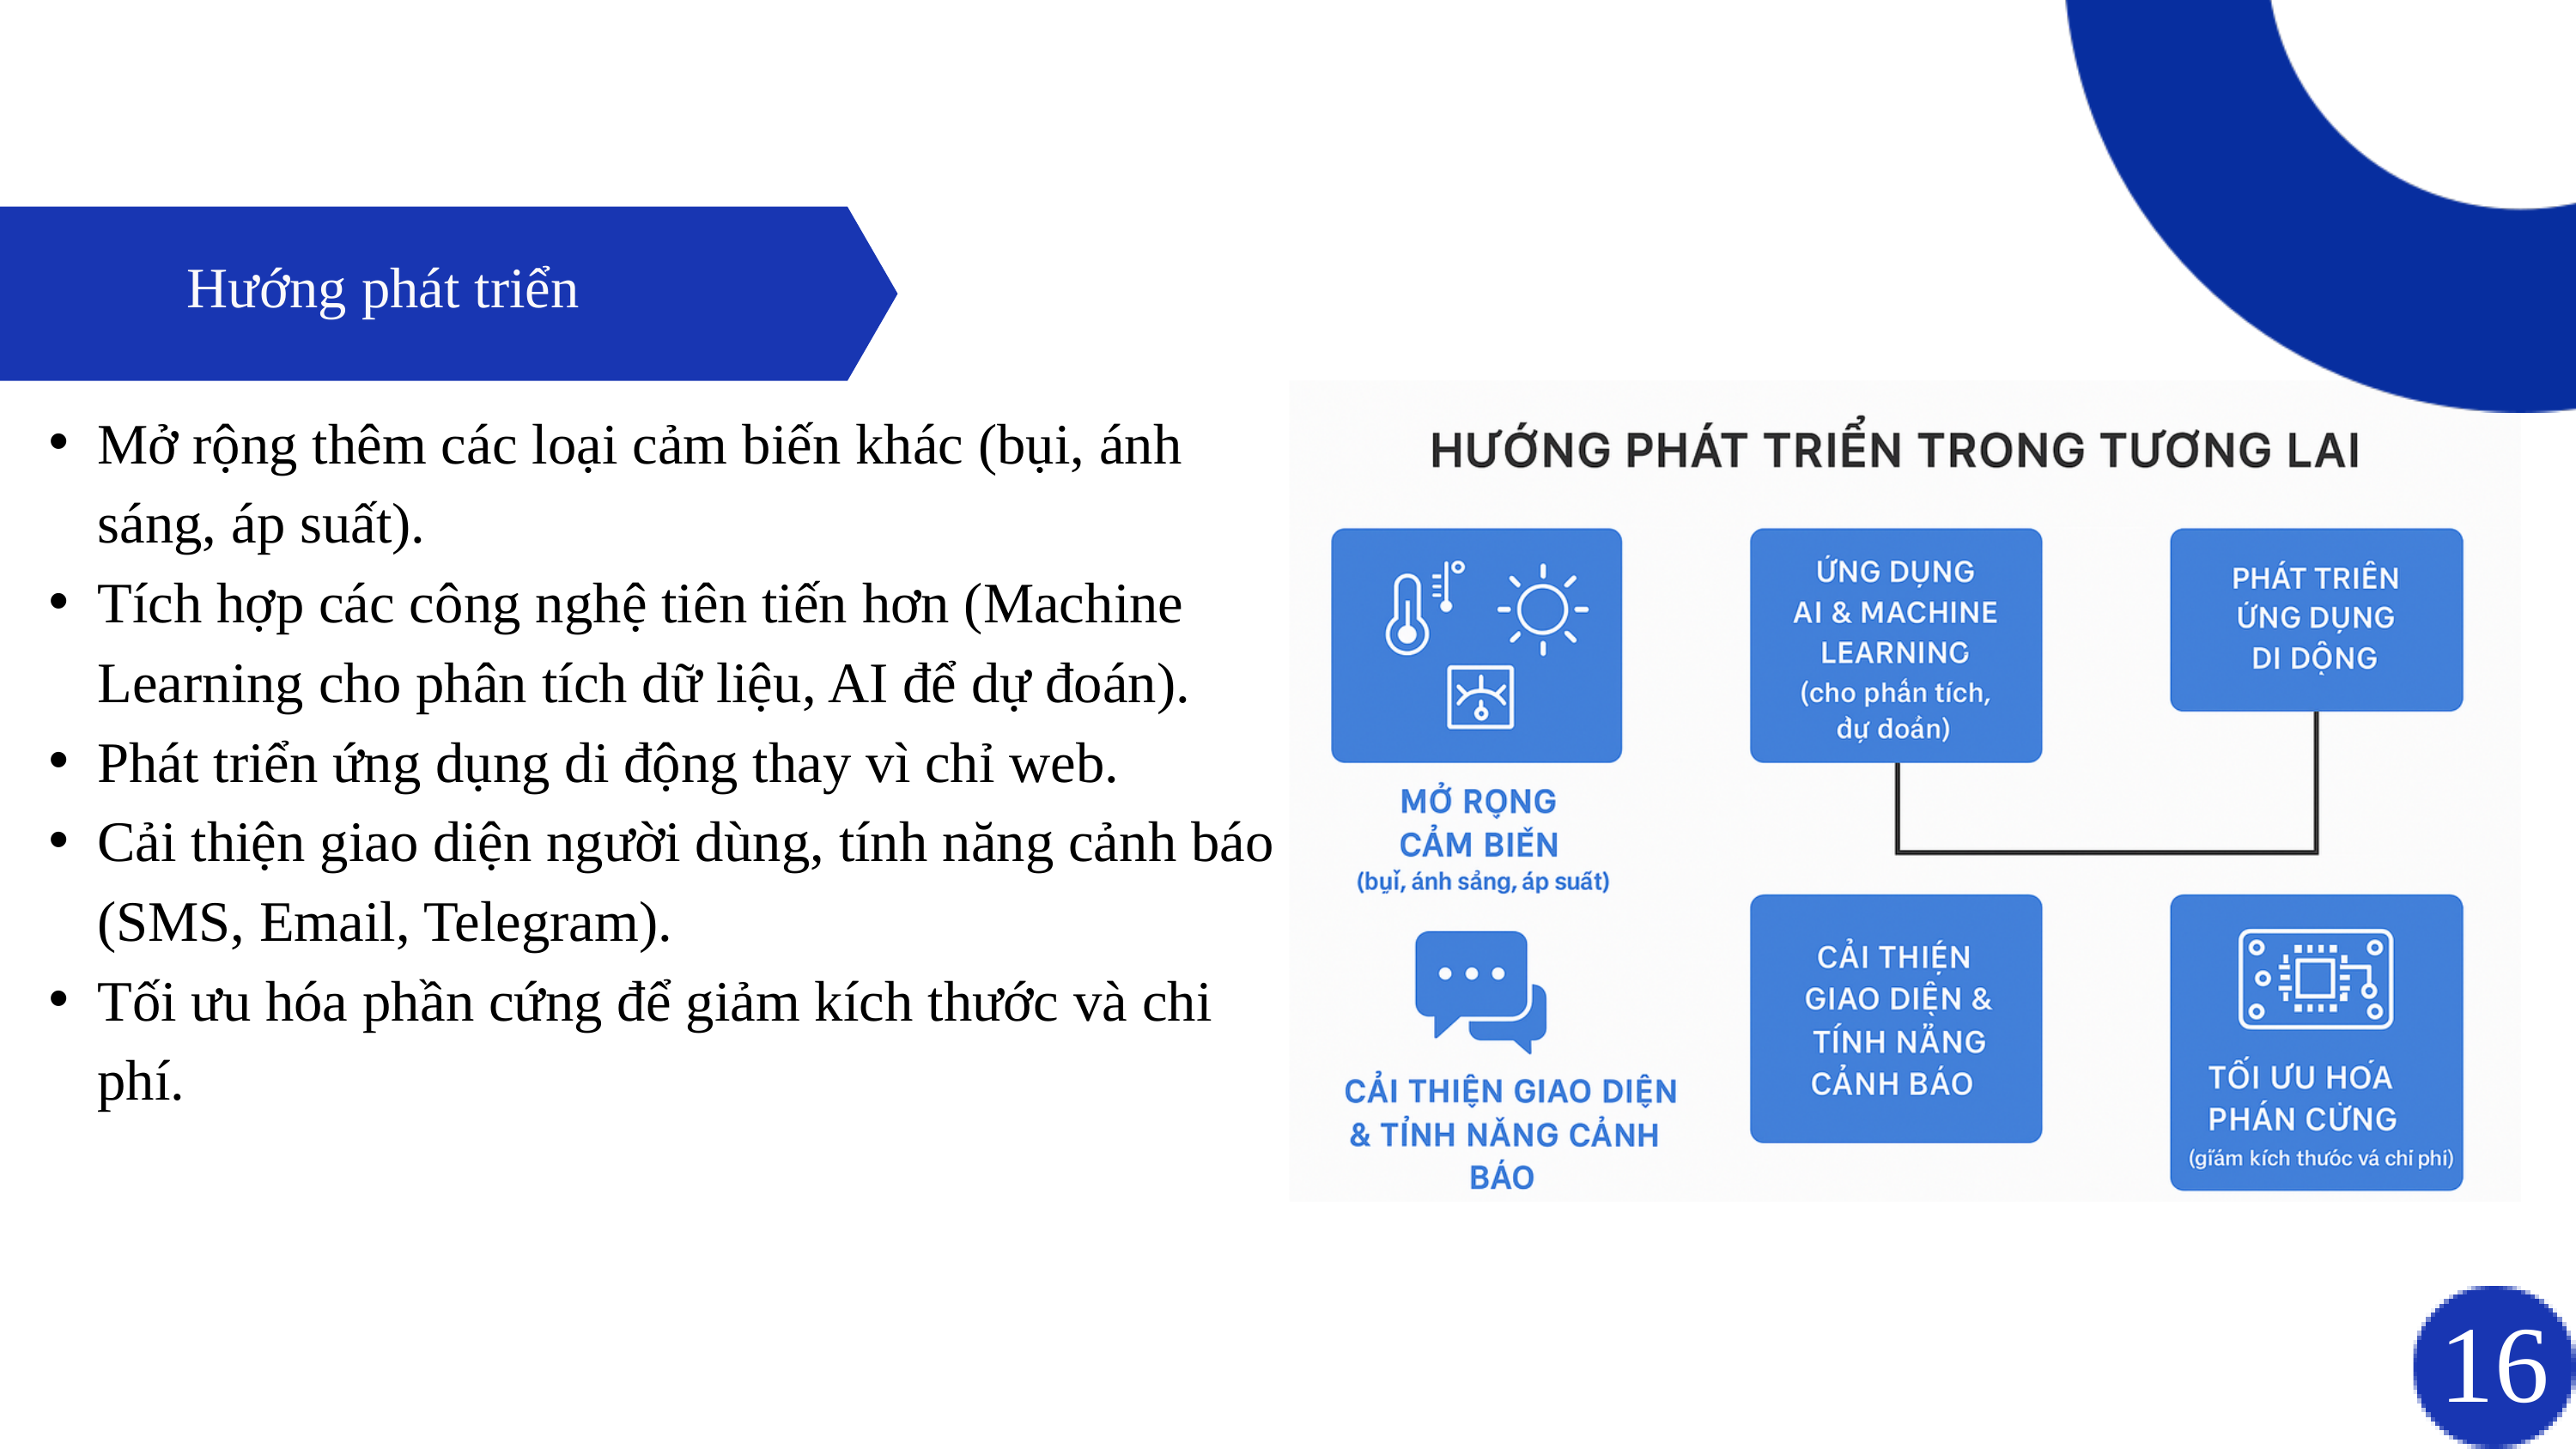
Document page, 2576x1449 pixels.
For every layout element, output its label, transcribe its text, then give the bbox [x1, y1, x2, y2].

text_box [0, 206, 898, 381]
text_box [2064, 0, 2576, 414]
text_box 16 [2439, 1270, 2550, 1425]
text_box Mở rộng thêm các loại cảm biến khác (bụi, ánh sáng, áp suất). Tích hợp các công nghệ tiên tiến hơn (Machine Learning cho phân tích dữ liệu, AI để dự đoán). Phát triển ứng dụng di động thay vì chỉ web. Cải thiện giao diện người dùng, tính năng cảnh báo (SMS, Email, Telegram). Tối ưu hóa phần cứng để giảm kích thước và chi phí. [0, 395, 1289, 1113]
text_box [1289, 380, 2521, 1202]
text_box [2413, 1286, 2576, 1449]
